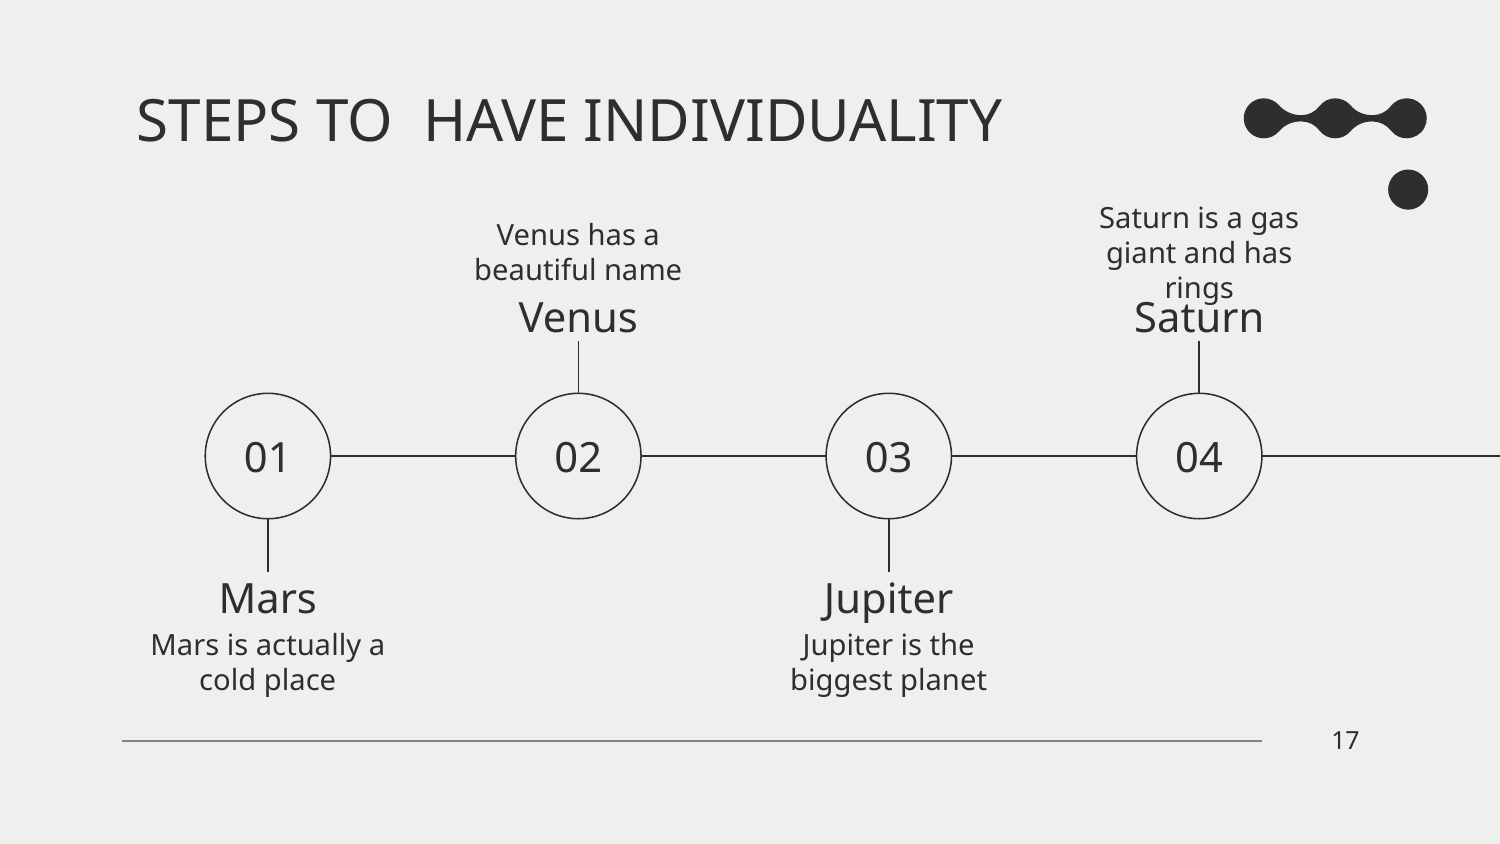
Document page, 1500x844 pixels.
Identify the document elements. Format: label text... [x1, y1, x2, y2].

text_box Venus has a beautiful name [432, 211, 725, 291]
slide_number ‹#› [1312, 725, 1379, 758]
text_box Mars is actually a cold place [121, 622, 415, 702]
text_box 02 [515, 393, 642, 519]
text_box Mars [121, 572, 415, 622]
text_box Venus [432, 291, 725, 341]
text_box Saturn [1053, 291, 1346, 341]
text_box Jupiter is the biggest planet [742, 622, 1035, 702]
text_box Jupiter [742, 572, 1035, 622]
title STEPS TO HAVE INDIVIDUALITY [121, 86, 1197, 150]
text_box Saturn is a gas giant and has rings [1053, 211, 1346, 291]
text_box 04 [1136, 393, 1262, 519]
text_box 03 [826, 393, 952, 519]
text_box 01 [205, 393, 331, 519]
